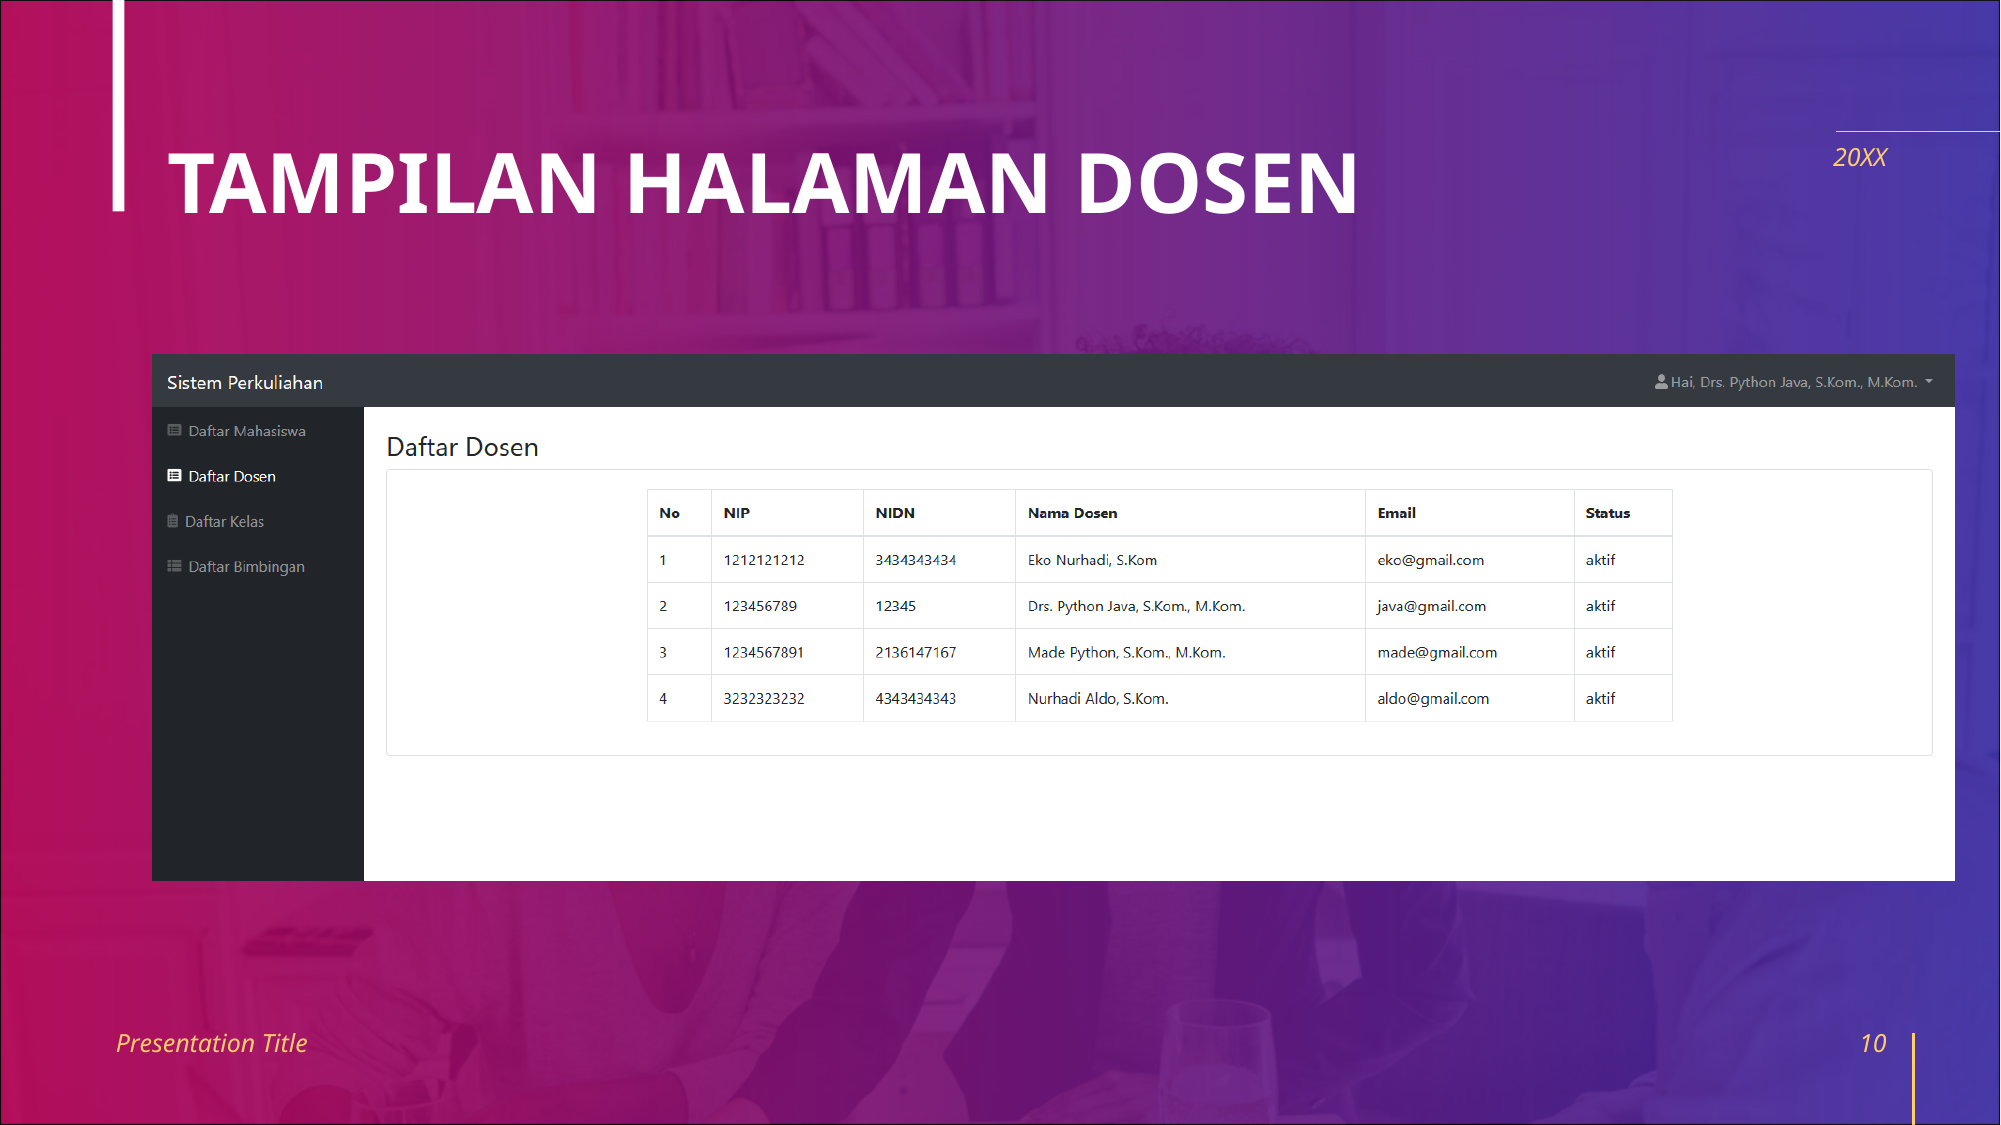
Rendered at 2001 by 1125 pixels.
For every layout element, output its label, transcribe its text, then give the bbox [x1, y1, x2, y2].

title TAMPILAN HALAMAN DOSEN [152, 77, 1878, 295]
footer Presentation Title [100, 1015, 636, 1075]
slide_number 10 [1451, 1015, 1902, 1075]
picture [152, 354, 1955, 881]
list 20XX [1818, 137, 1919, 192]
